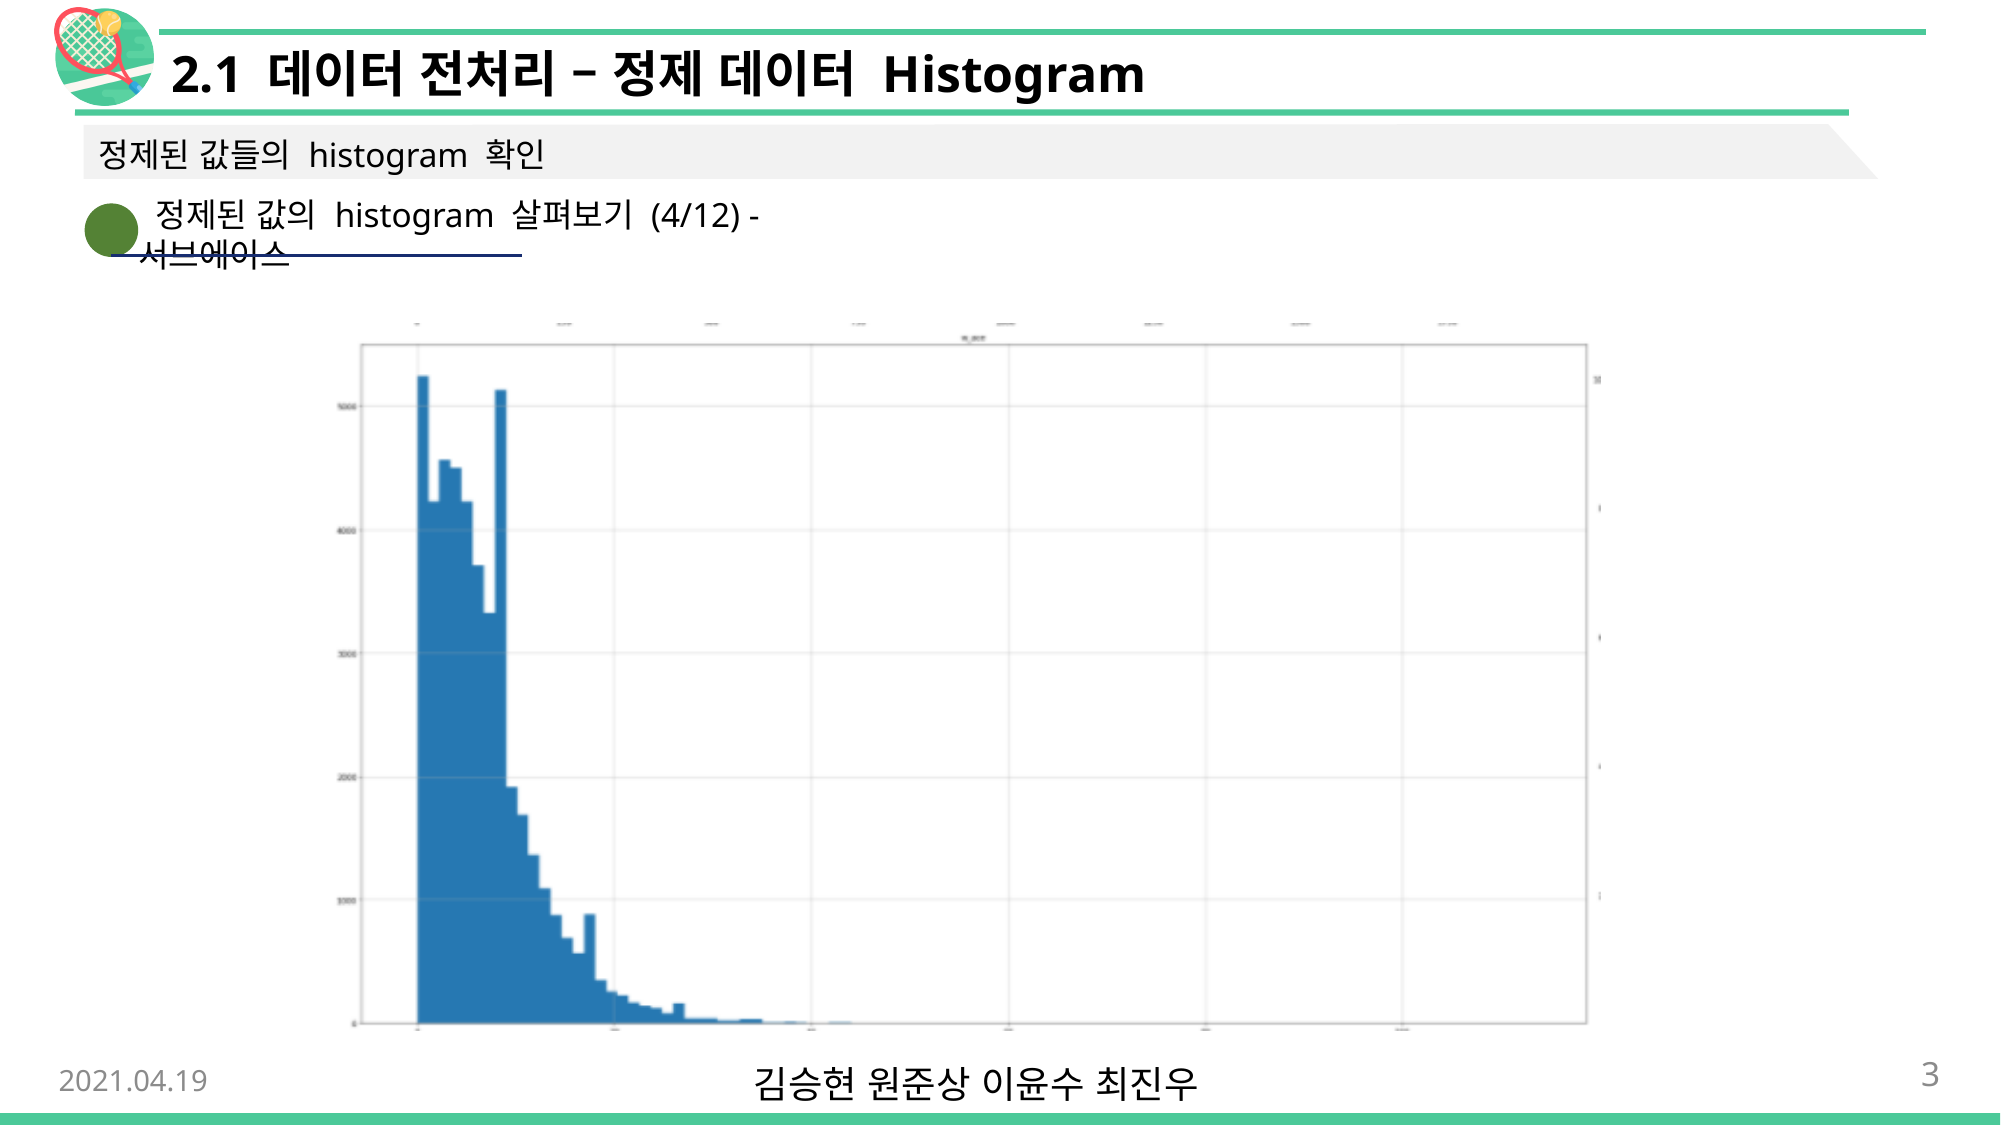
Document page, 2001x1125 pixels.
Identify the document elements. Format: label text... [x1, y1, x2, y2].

slide_number 3 [1504, 1042, 1955, 1103]
text_box 정제된 값의 histogram 살펴보기 (4/12) - 서브에이스 [123, 208, 919, 260]
title 2.1 데이터 전처리 – 정제 데이터 Histogram [156, 37, 1629, 115]
list 정제된 값들의 histogram 확인 [83, 130, 2000, 183]
picture [54, 7, 154, 106]
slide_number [43, 1049, 494, 1110]
picture [319, 323, 1601, 1031]
text_box 1 [83, 202, 129, 258]
